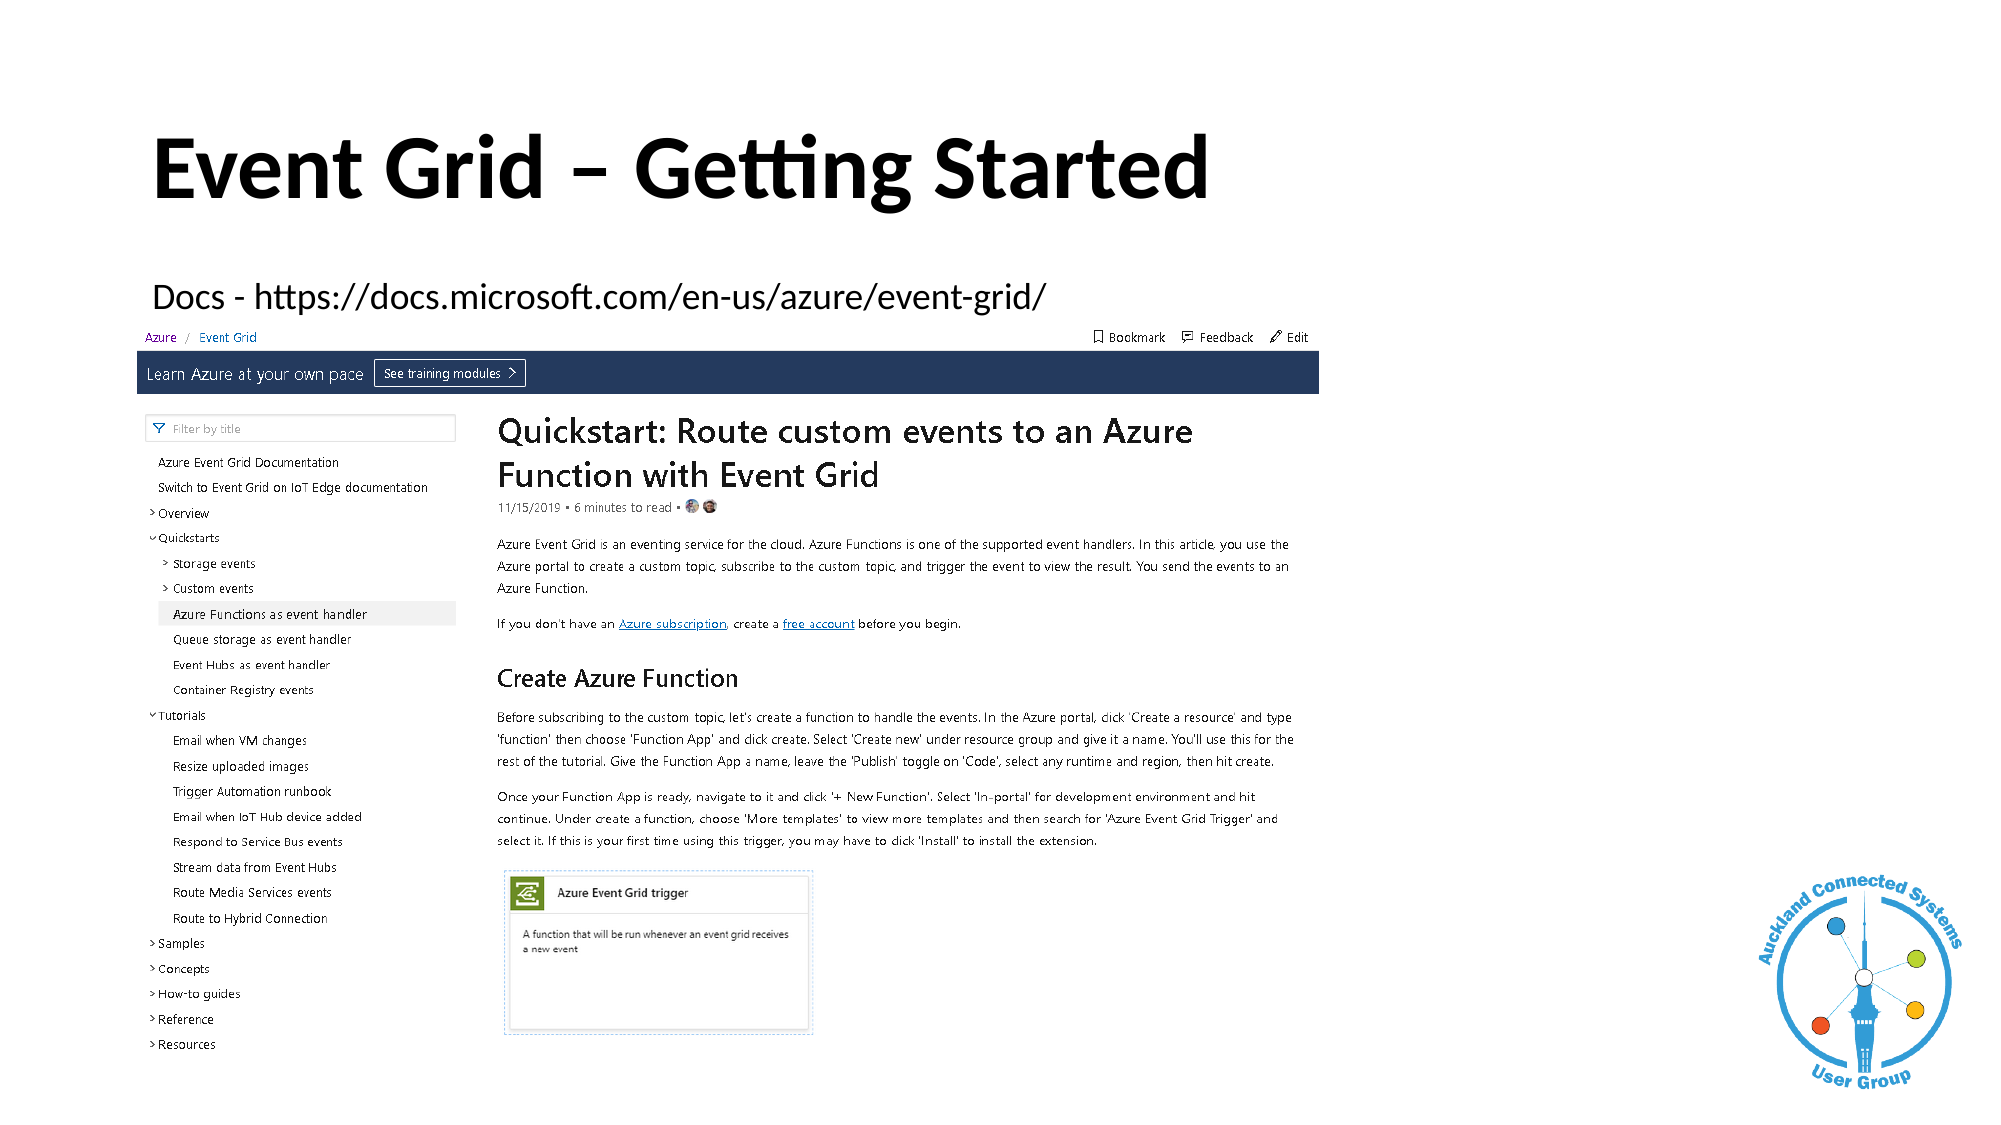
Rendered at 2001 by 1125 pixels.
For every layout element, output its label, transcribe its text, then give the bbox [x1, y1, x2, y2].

picture [137, 324, 1319, 1057]
text_box Docs - https://docs.microsoft.com/en-us/azure/event-grid/ [137, 264, 1169, 324]
title Event Grid – Getting Started [137, 59, 1863, 278]
picture [1754, 866, 1971, 1103]
